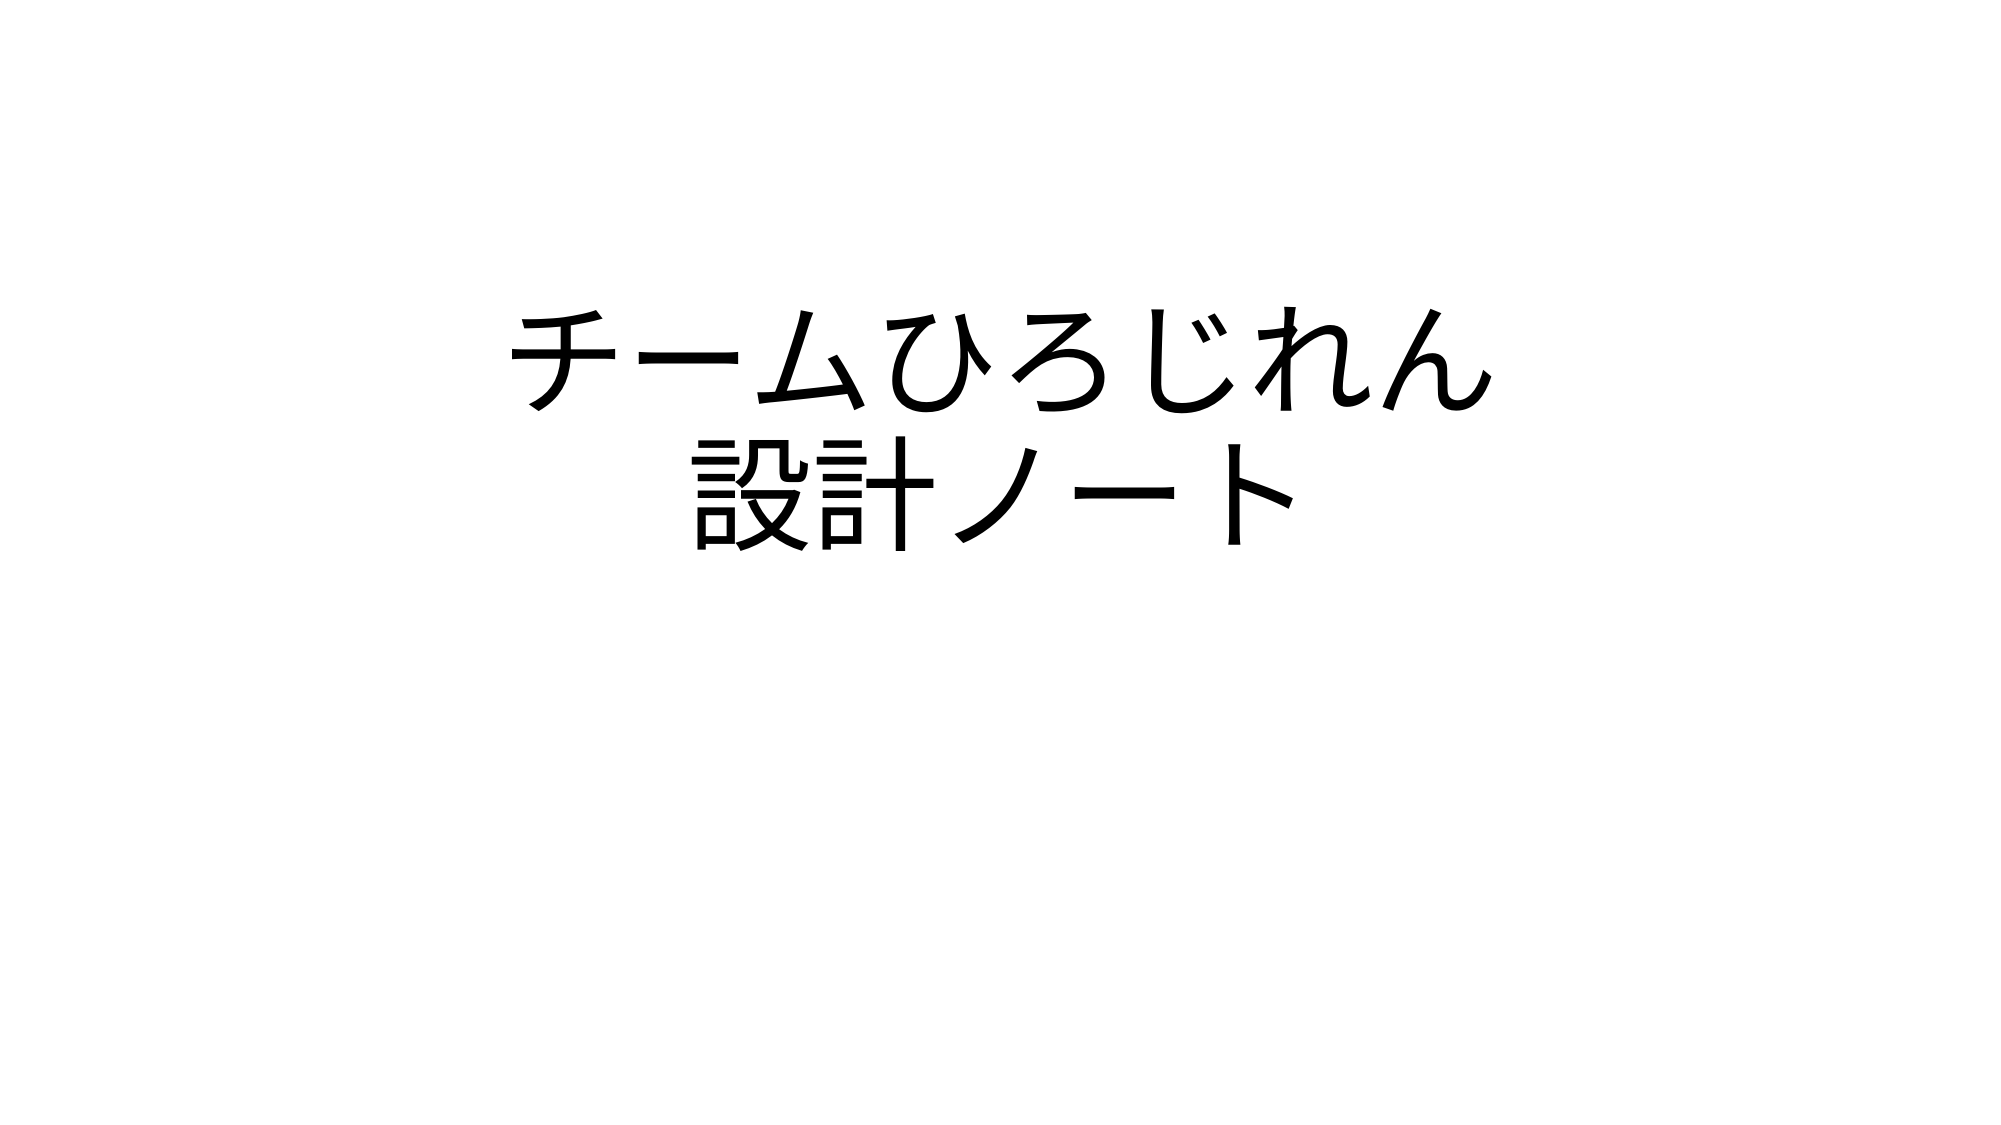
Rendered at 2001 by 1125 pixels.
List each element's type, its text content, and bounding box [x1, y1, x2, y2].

title チームひろじれん 設計ノート [249, 184, 1750, 576]
